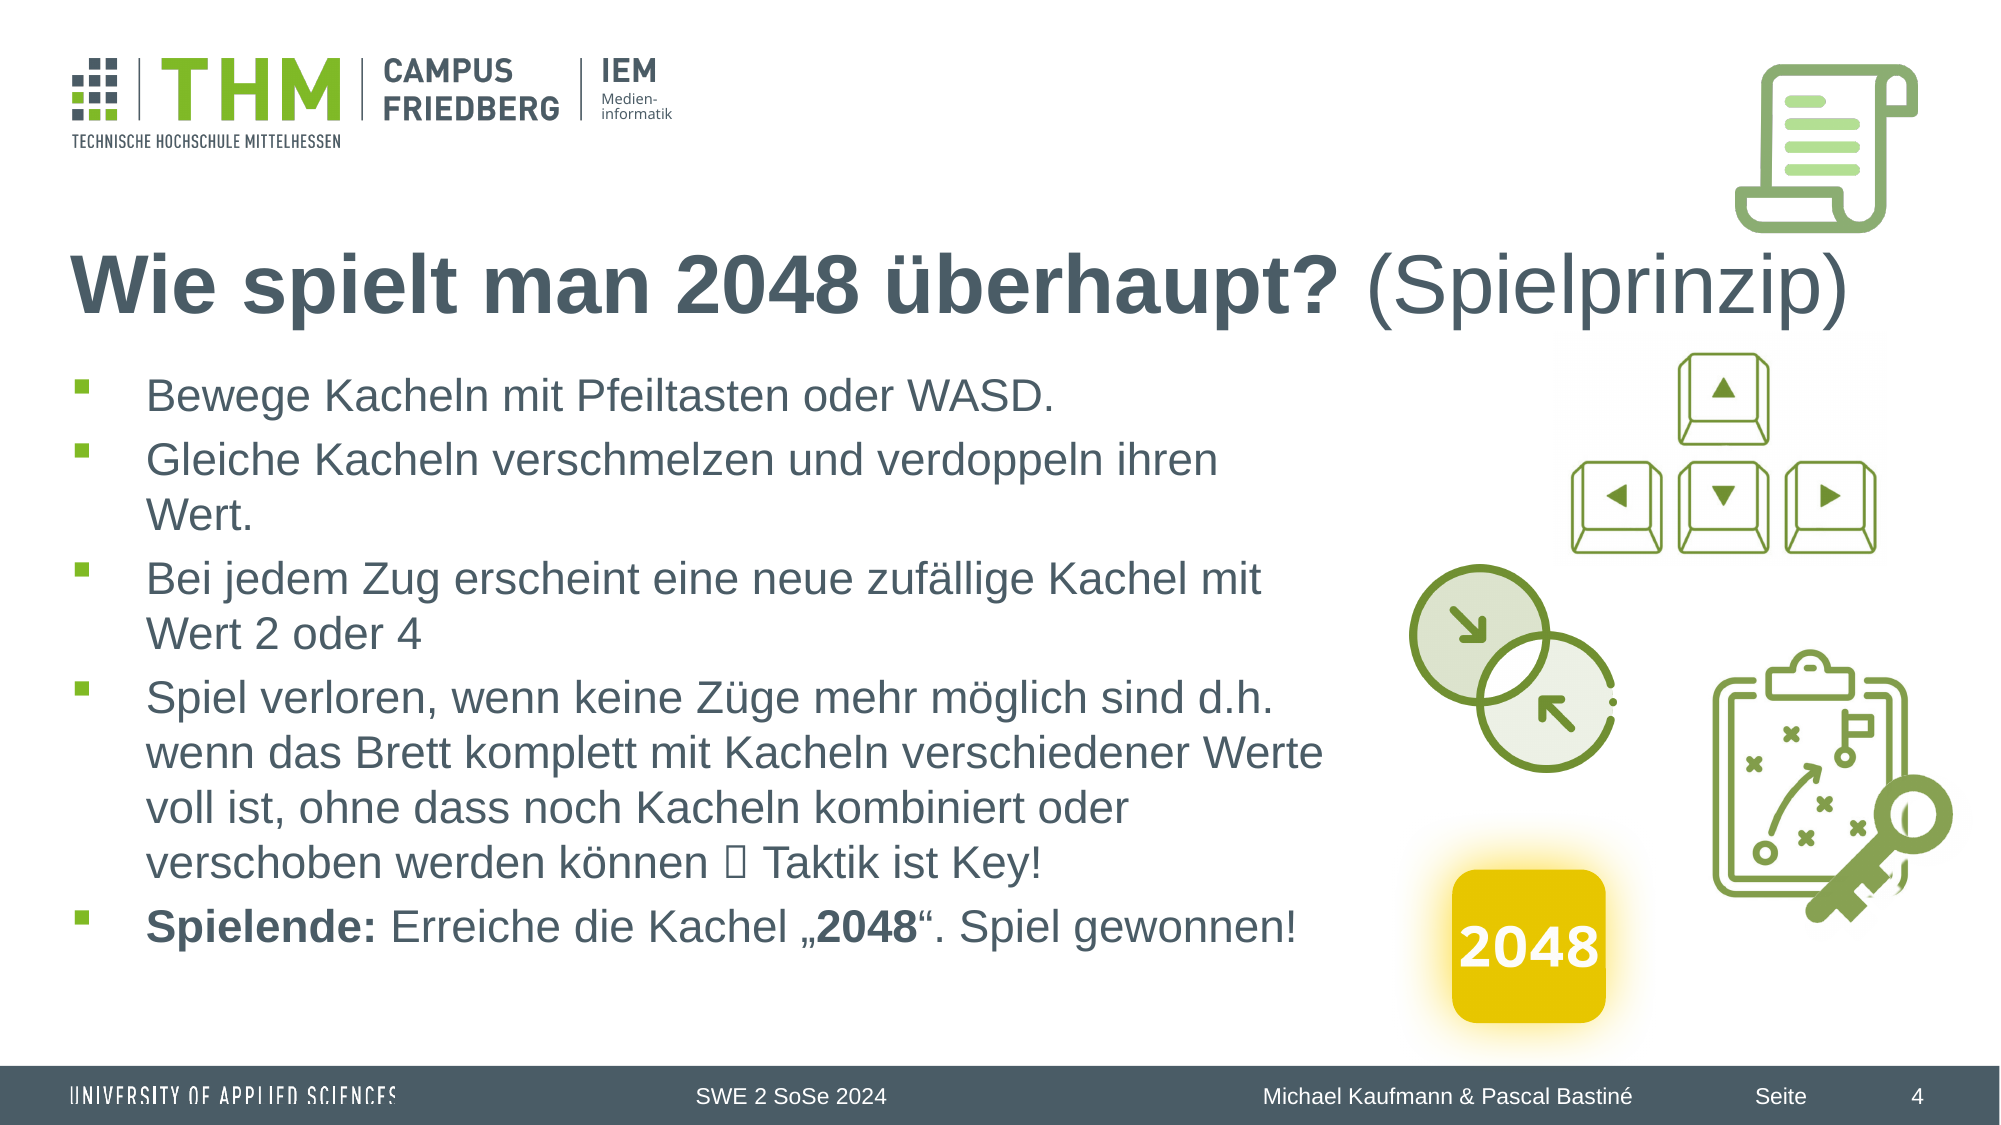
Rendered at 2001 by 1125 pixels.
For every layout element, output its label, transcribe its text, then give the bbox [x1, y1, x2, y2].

picture [1451, 869, 1606, 1024]
title Wie spielt man 2048 überhaupt? (Spielprinzip) [70, 222, 1913, 340]
picture [72, 58, 768, 148]
list Bewege Kacheln mit Pfeiltasten oder WASD. Gleiche Kacheln verschmelzen und verdoppeln ihren Wert. Bei jedem Zug erscheint eine neue zufällige Kachel mit Wert 2 oder 4 Spiel verloren, wenn keine Züge mehr möglich sind d.h. wenn das Brett komplett mit Kacheln verschiedener Werte voll ist, ohne dass noch Kacheln kombiniert oder verschoben werden können  Taktik ist Key! Spielende: Erreiche die Kachel „2048“. Spiel gewonnen! [70, 357, 1343, 1024]
picture [1735, 57, 1918, 240]
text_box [1707, 641, 1970, 940]
slide_number 4 [1834, 1073, 1940, 1118]
picture [1409, 331, 1888, 773]
